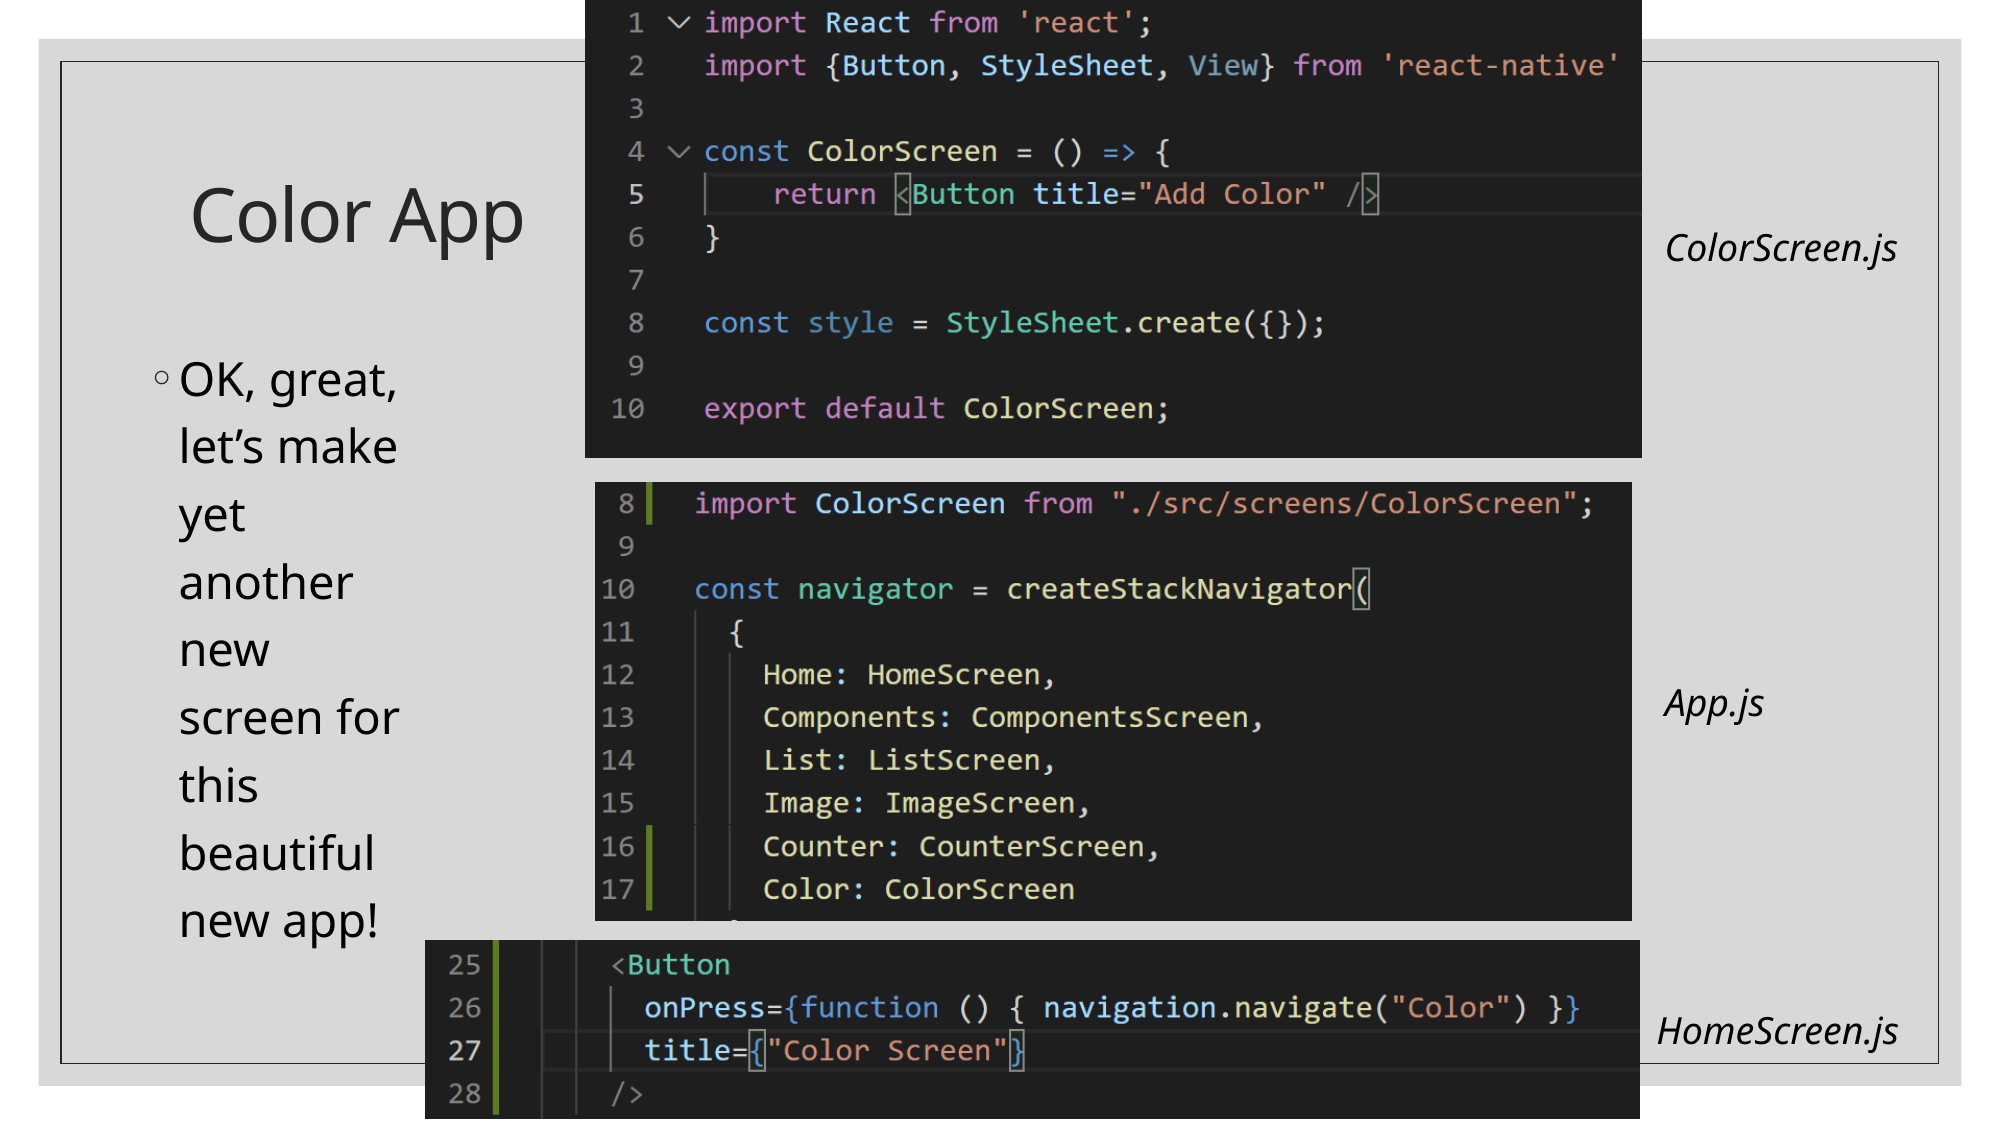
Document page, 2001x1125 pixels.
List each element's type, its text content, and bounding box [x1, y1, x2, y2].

text_box HomeScreen.js [1644, 999, 1915, 1060]
picture [585, 0, 1642, 458]
text_box OK, great, let’s make yet another new screen for this beautiful new app! [132, 330, 426, 962]
text_box ColorScreen.js [1649, 216, 1914, 277]
title Color App [174, 105, 579, 331]
picture [425, 940, 1640, 1119]
text_box App.js [1649, 671, 1780, 732]
picture [595, 482, 1632, 921]
title Color App [1646, 105, 1825, 331]
